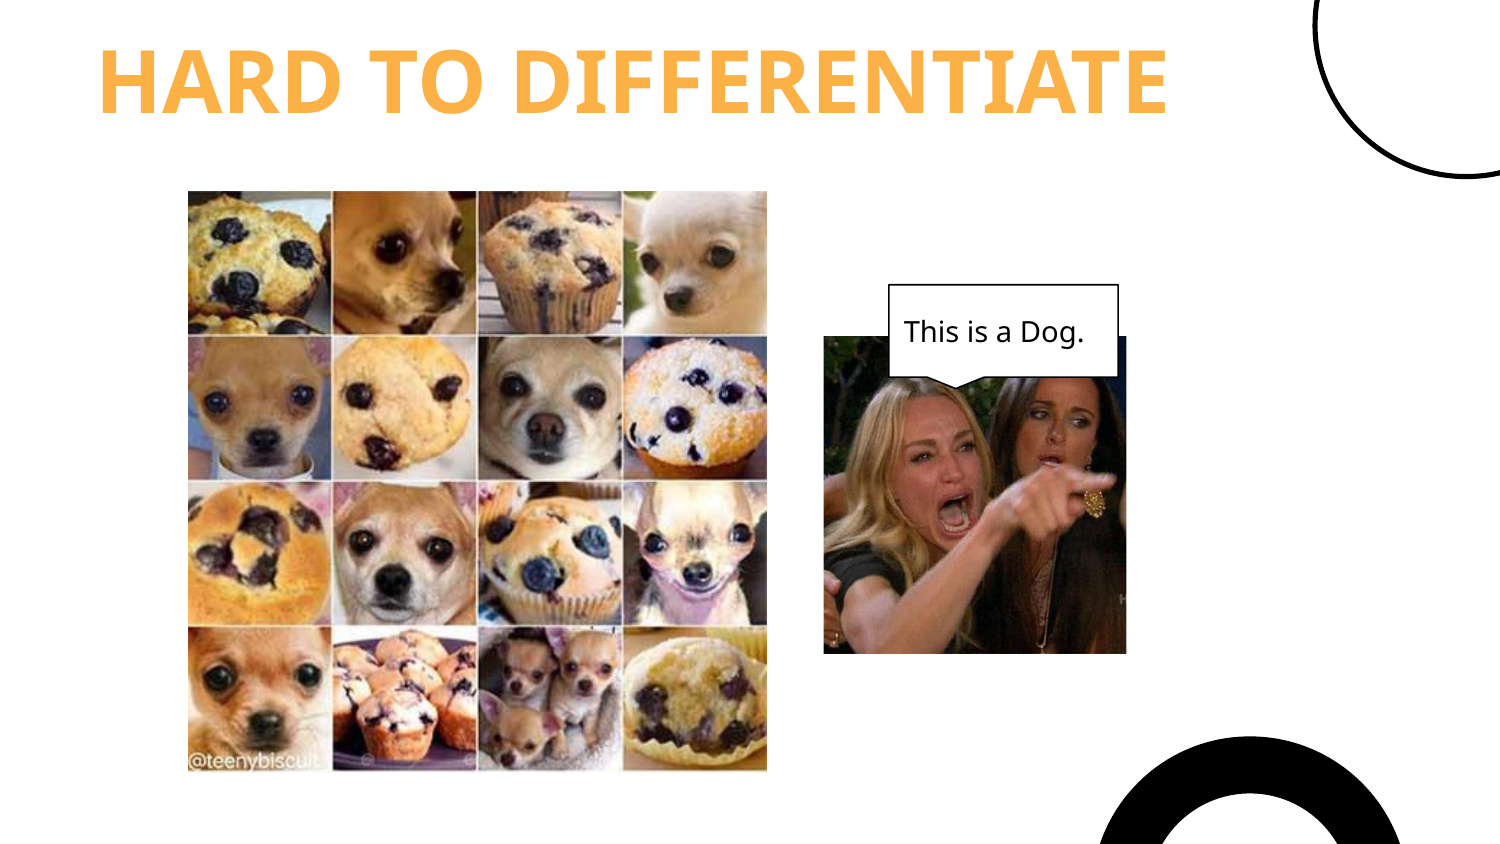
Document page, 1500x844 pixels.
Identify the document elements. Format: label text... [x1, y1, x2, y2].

text_box This is a Dog. [888, 284, 1119, 334]
picture [188, 190, 767, 773]
picture [823, 336, 1127, 654]
title HARD TO DIFFERENTIATE [80, 11, 1195, 130]
